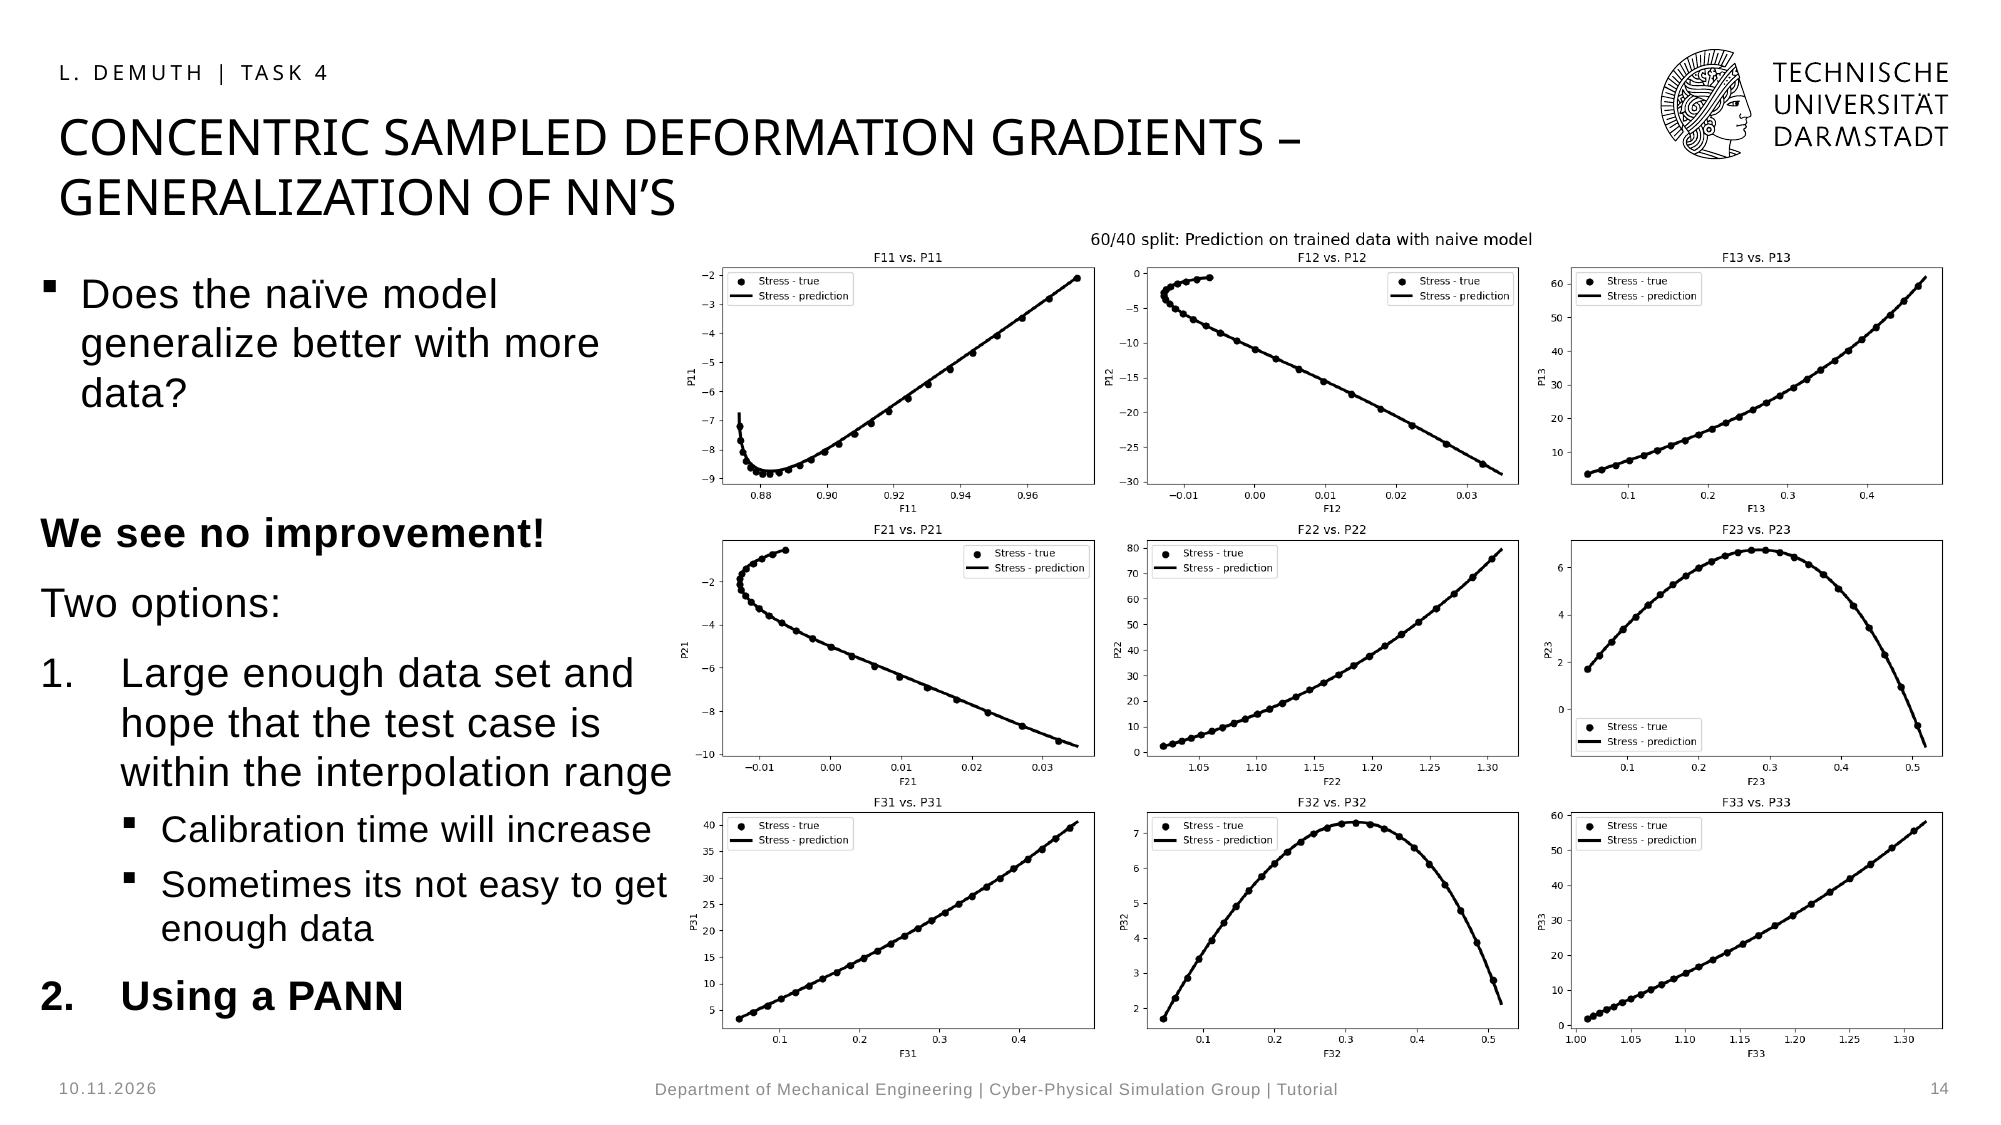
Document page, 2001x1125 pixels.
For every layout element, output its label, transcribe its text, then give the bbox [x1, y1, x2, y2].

title Concentric sampled deformation gradients – Generalization of NN’s [59, 105, 1650, 283]
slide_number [59, 1075, 296, 1106]
footer L. Demuth | Task 4 [59, 59, 1532, 91]
picture [665, 225, 1949, 1077]
slide_number 14 [1708, 1075, 1949, 1106]
